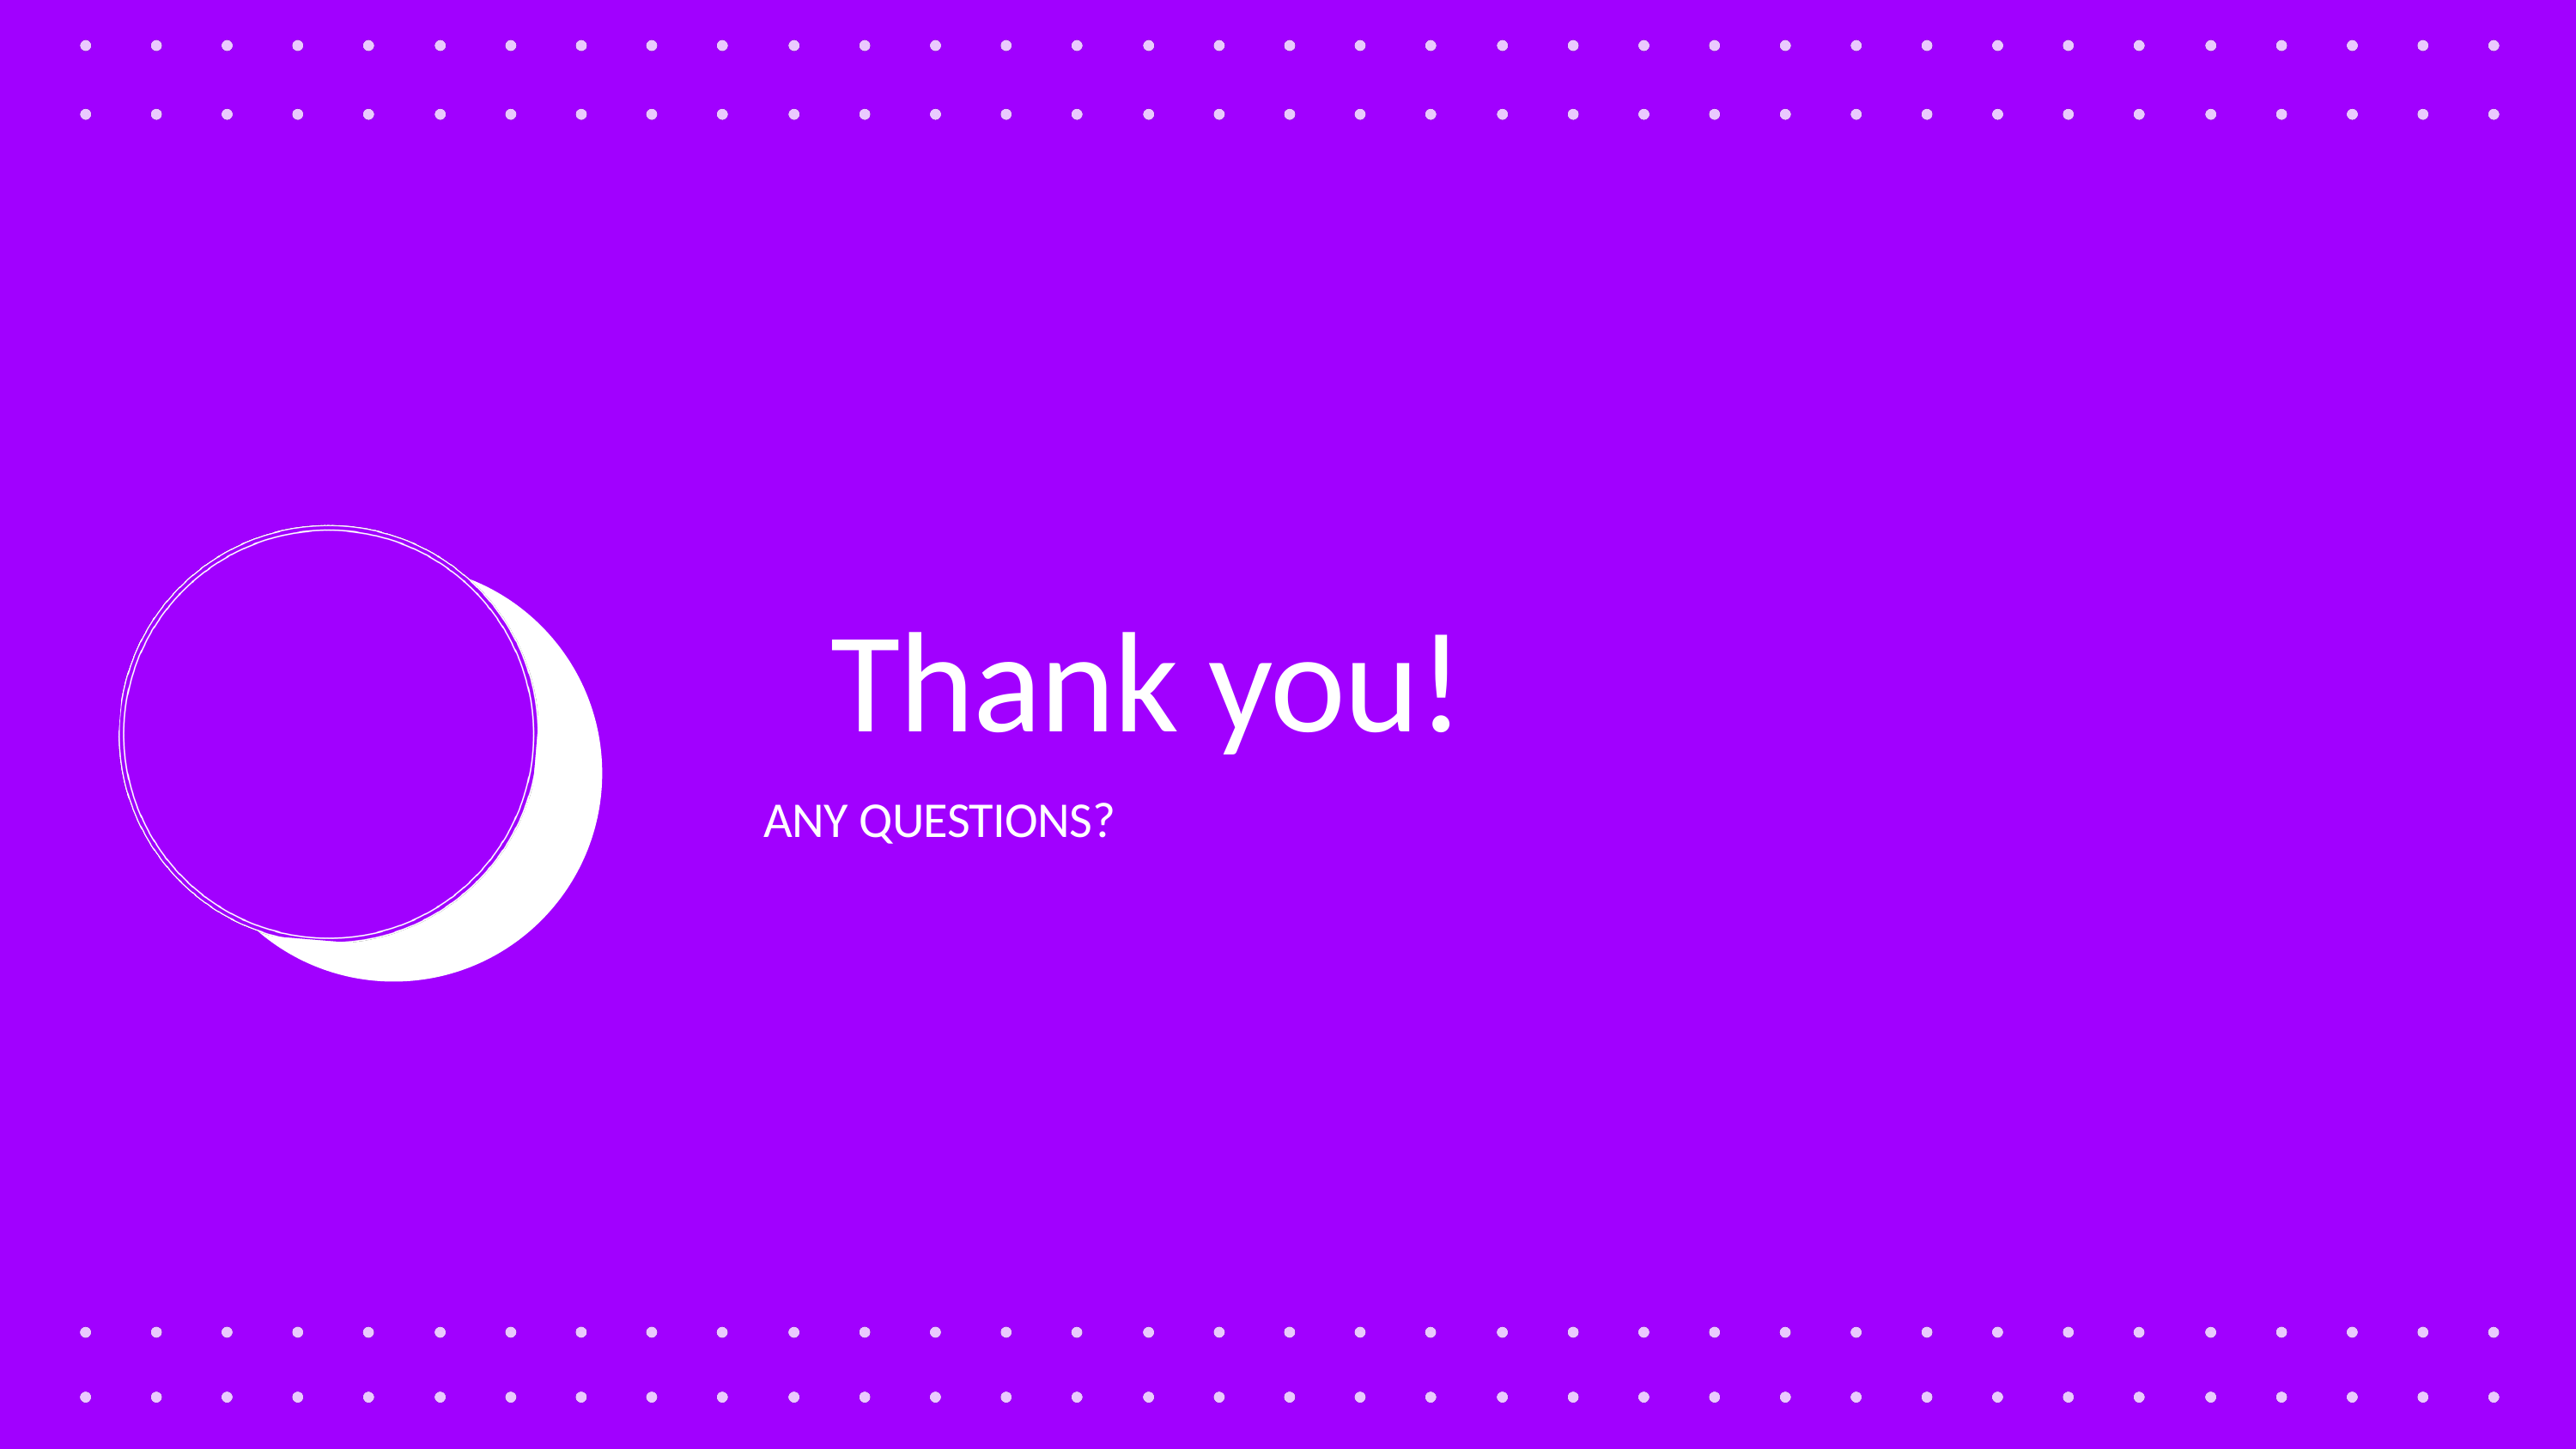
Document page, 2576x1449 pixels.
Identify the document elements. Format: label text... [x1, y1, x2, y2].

text_box Thank you! [657, 588, 1465, 761]
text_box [72, 1322, 2504, 1449]
text_box ANY QUESTIONS? [763, 781, 1522, 847]
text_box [72, 0, 2504, 124]
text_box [102, 506, 603, 982]
